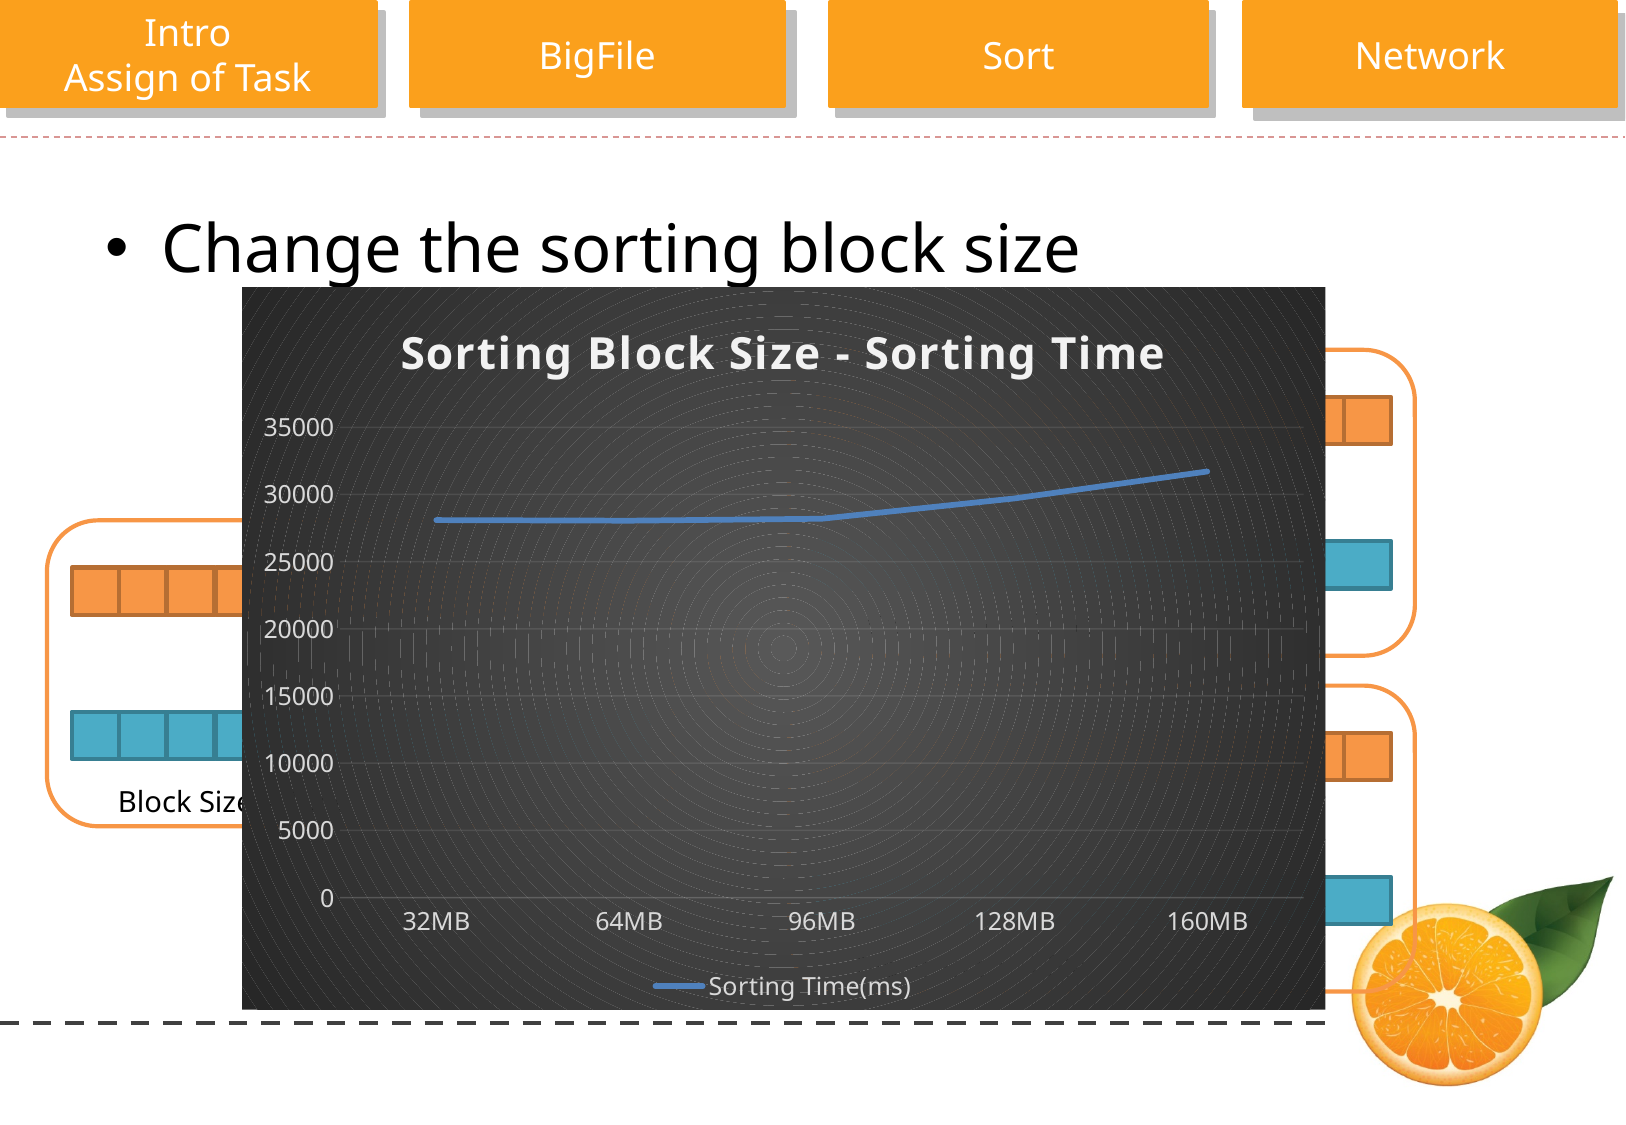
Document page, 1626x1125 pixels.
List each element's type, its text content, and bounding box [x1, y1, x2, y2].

text_box [1330, 395, 1342, 446]
text_box [1342, 395, 1393, 446]
text_box [44, 518, 236, 829]
list Change the sorting block size [90, 198, 1553, 942]
text_box [214, 710, 236, 761]
picture [1337, 845, 1625, 1120]
text_box [1330, 875, 1393, 926]
text_box [1330, 683, 1417, 994]
text_box [165, 565, 214, 617]
text_box [117, 710, 165, 761]
text_box [1342, 731, 1393, 782]
text_box [165, 710, 214, 761]
text_box [70, 710, 117, 761]
text_box [1330, 539, 1393, 591]
text_box Block Size = 1 file [103, 775, 236, 826]
text_box [214, 565, 236, 617]
chart [241, 286, 1326, 1010]
text_box [117, 565, 165, 617]
text_box [1330, 731, 1342, 782]
text_box [1330, 347, 1417, 658]
